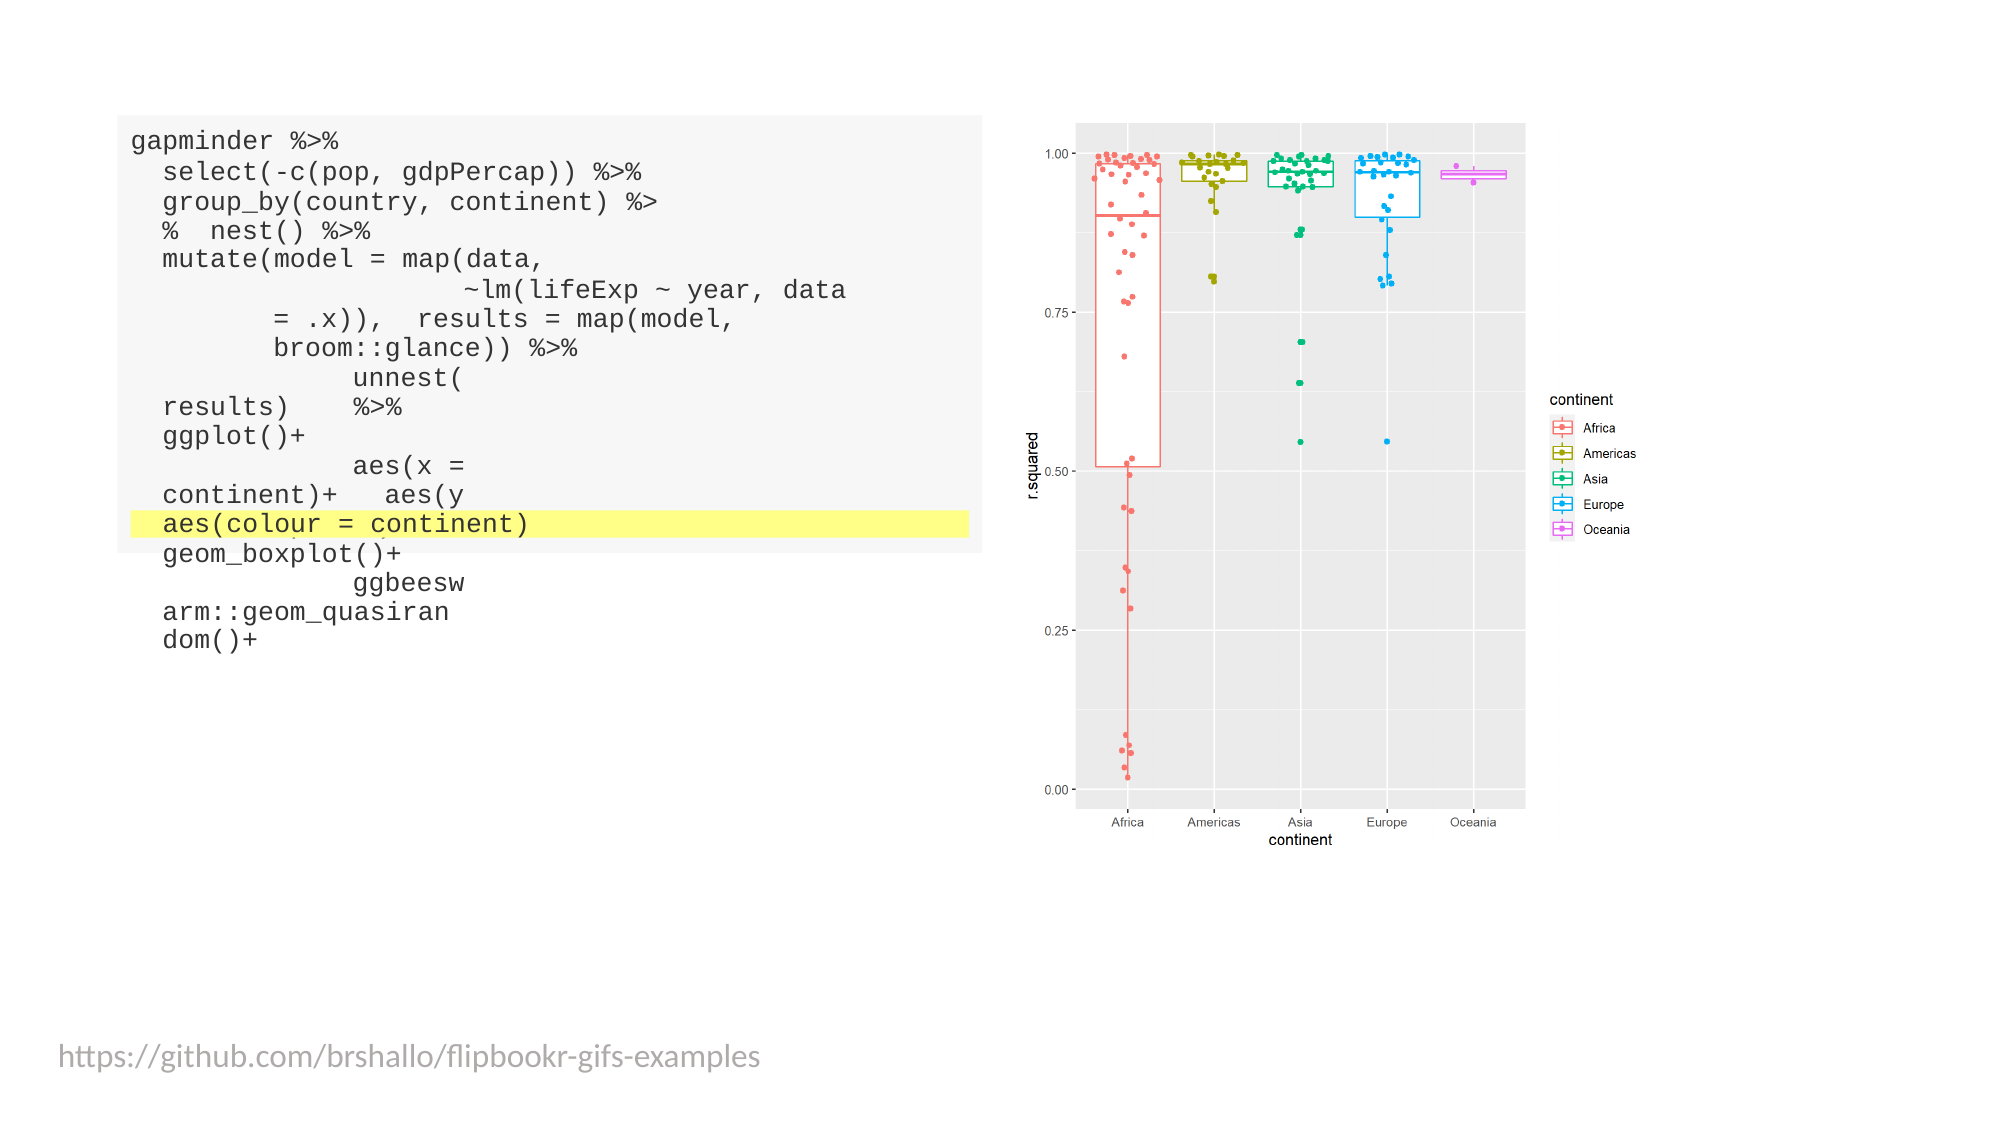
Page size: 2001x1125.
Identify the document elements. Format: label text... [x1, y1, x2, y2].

text_box https://github.com/brshallo/flipbookr-gifs-examples [43, 1026, 979, 1093]
text_box [1025, 123, 1636, 845]
text_box aes(colour = continent) [130, 510, 970, 538]
text_box gapminder %>% select(-c(pop, gdpPercap)) %>% group_by(country, continent) %>% nest() %>% mutate(model = map(data, ~lm(lifeExp ~ year, data = .x)), results = map(model, broom::glance)) %>% unnest(results) %>% ggplot()+ aes(x = continent)+ aes(y = r.squared)+ geom_boxplot()+ ggbeeswarm::geom_quasirandom()+ [128, 122, 974, 654]
text_box [117, 115, 983, 553]
